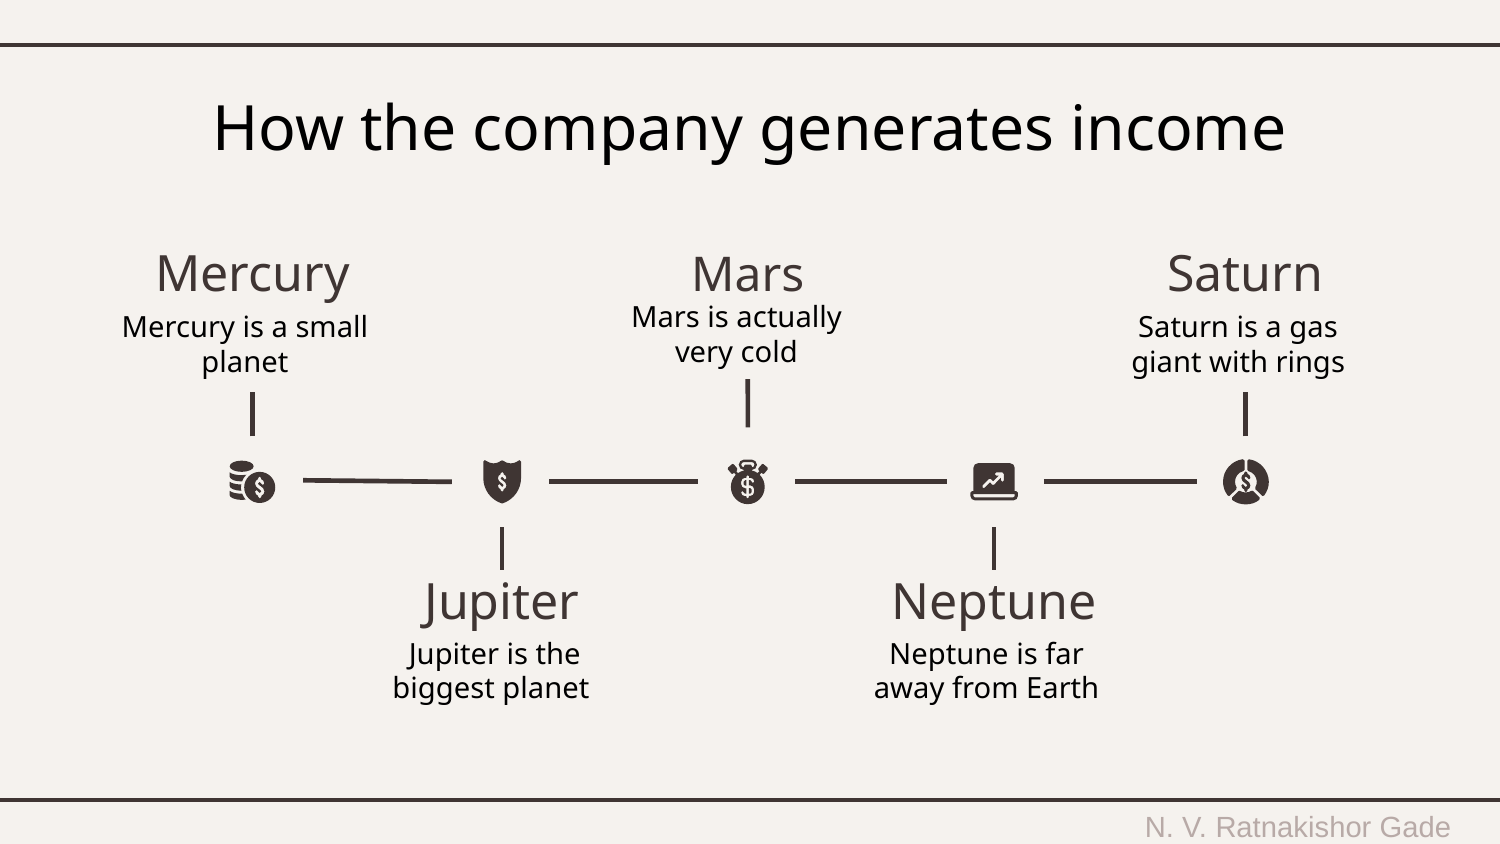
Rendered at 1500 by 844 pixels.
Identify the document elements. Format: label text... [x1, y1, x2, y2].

text_box Saturn [1111, 241, 1380, 291]
text_box [483, 460, 522, 504]
text_box Jupiter [369, 569, 636, 622]
text_box Mars is actually very cold [622, 303, 874, 380]
text_box Neptune [862, 569, 1127, 622]
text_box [229, 460, 276, 504]
text_box Jupiter is the biggest planet [369, 634, 635, 725]
text_box Mars [622, 243, 874, 301]
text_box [1222, 459, 1270, 505]
text_box Mercury [118, 241, 387, 291]
text_box Saturn is a gas giant with rings [1112, 308, 1379, 392]
text_box Neptune is far away from Earth [861, 634, 1127, 725]
text_box Mercury is a small planet [120, 308, 385, 392]
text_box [727, 459, 769, 505]
title How the company generates income [116, 72, 1383, 167]
text_box [970, 463, 1018, 501]
